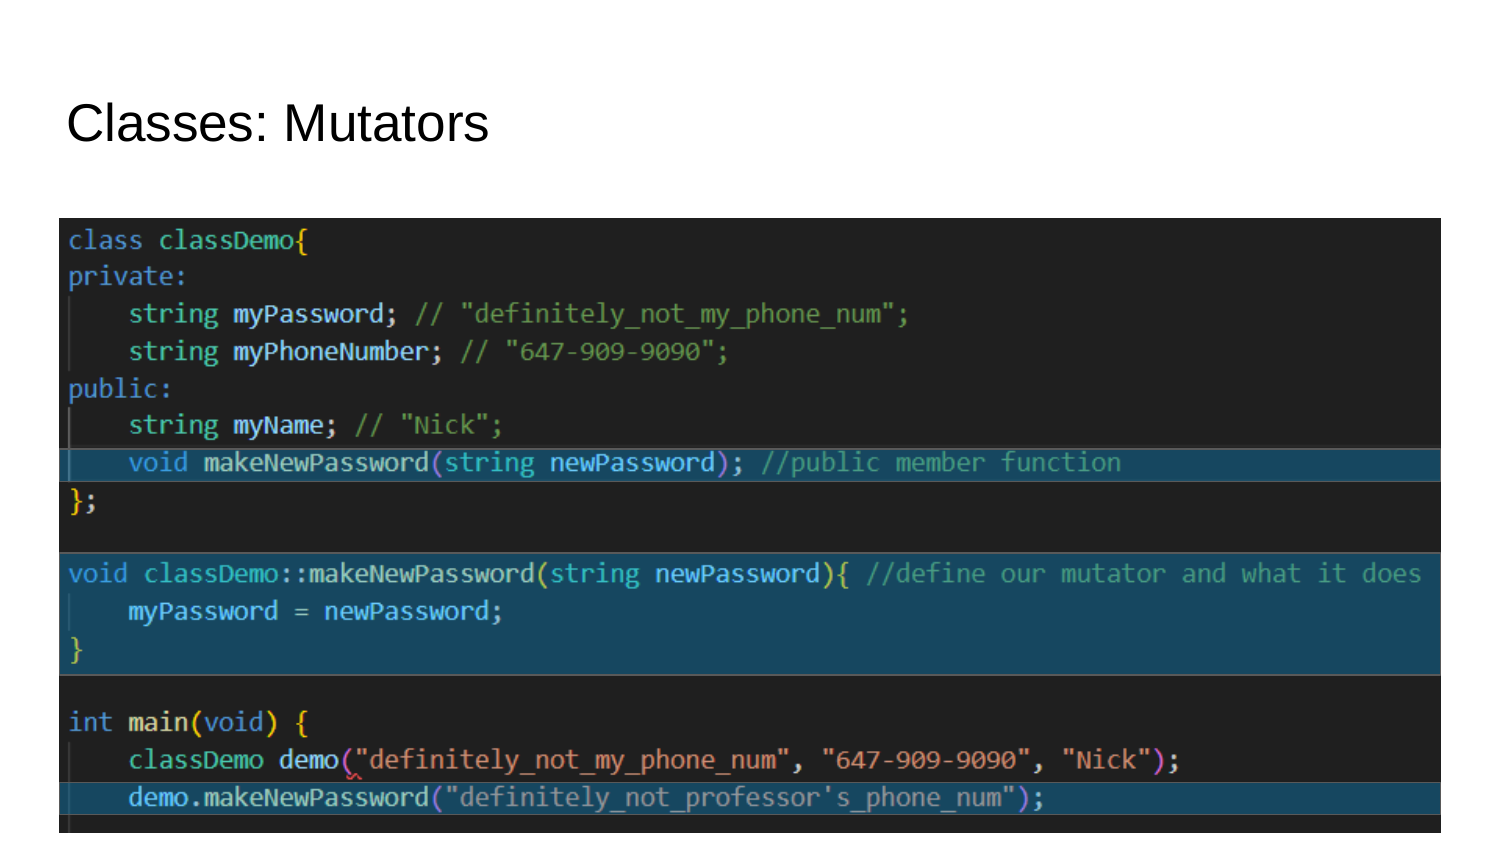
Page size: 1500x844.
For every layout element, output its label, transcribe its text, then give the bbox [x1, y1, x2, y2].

picture [59, 218, 1441, 833]
title Classes: Mutators [51, 72, 1449, 167]
